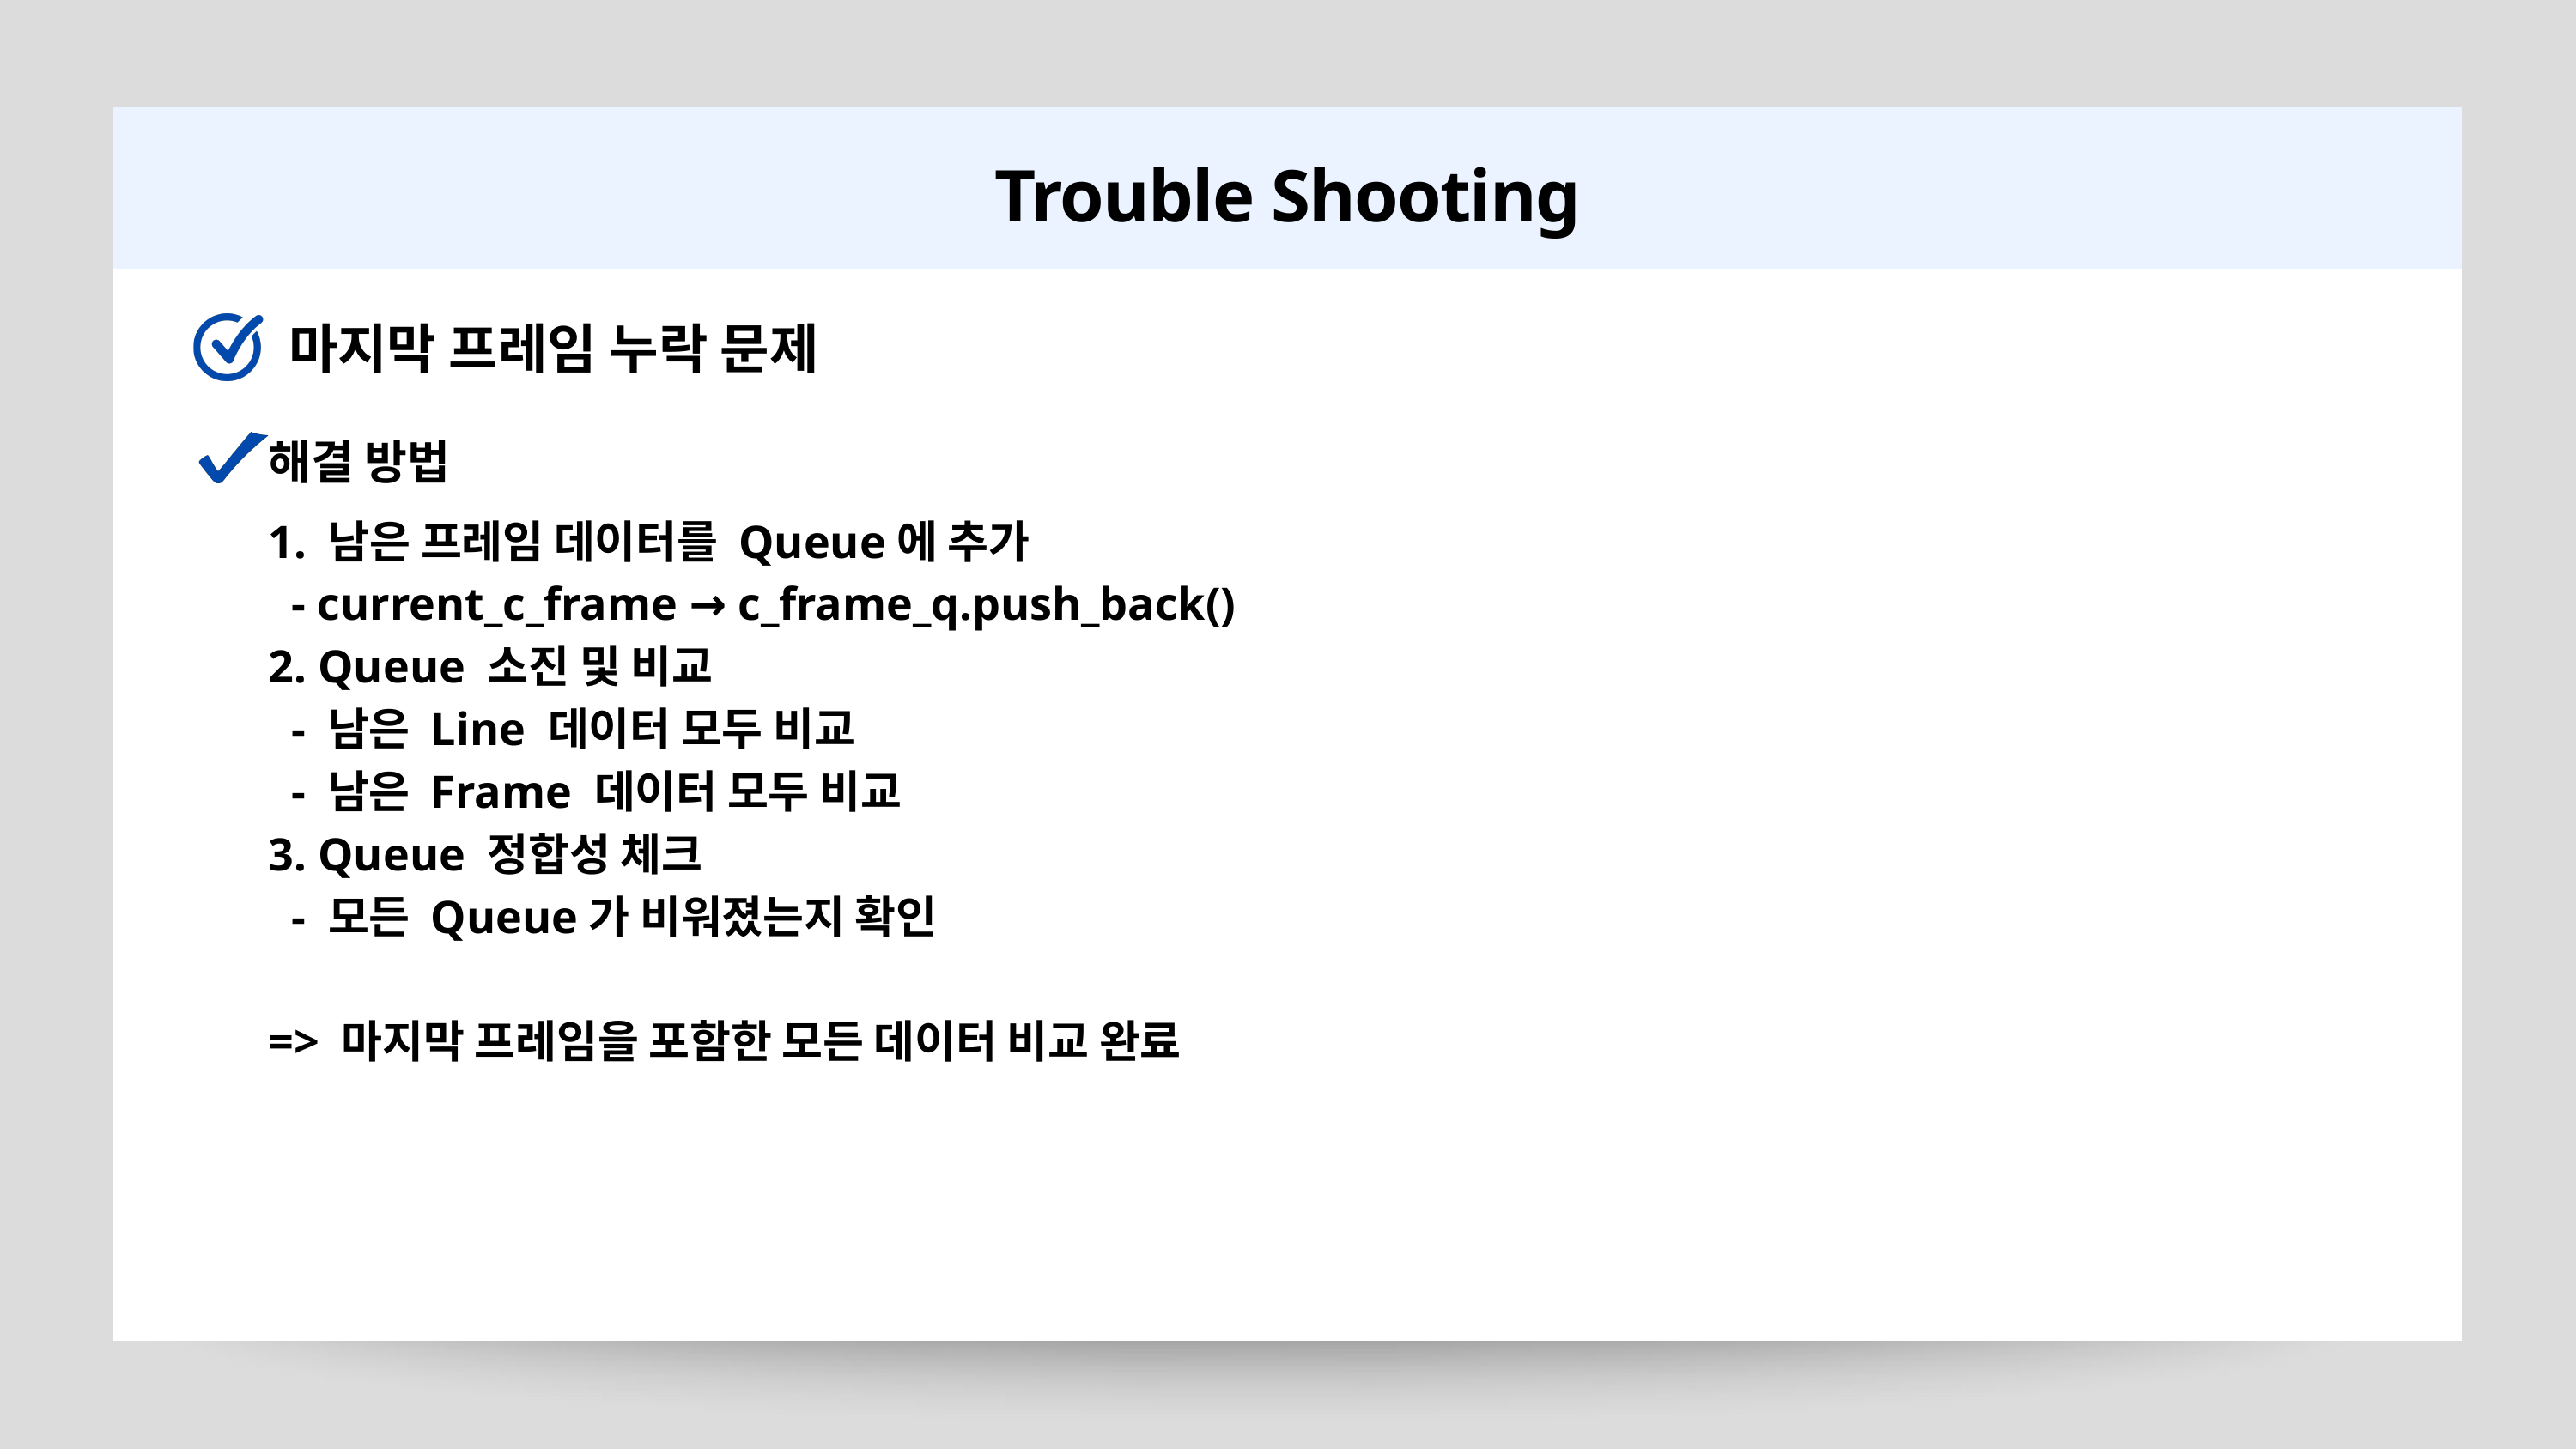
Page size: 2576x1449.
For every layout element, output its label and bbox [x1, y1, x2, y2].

text_box [113, 277, 2463, 1424]
text_box [113, 106, 2463, 269]
